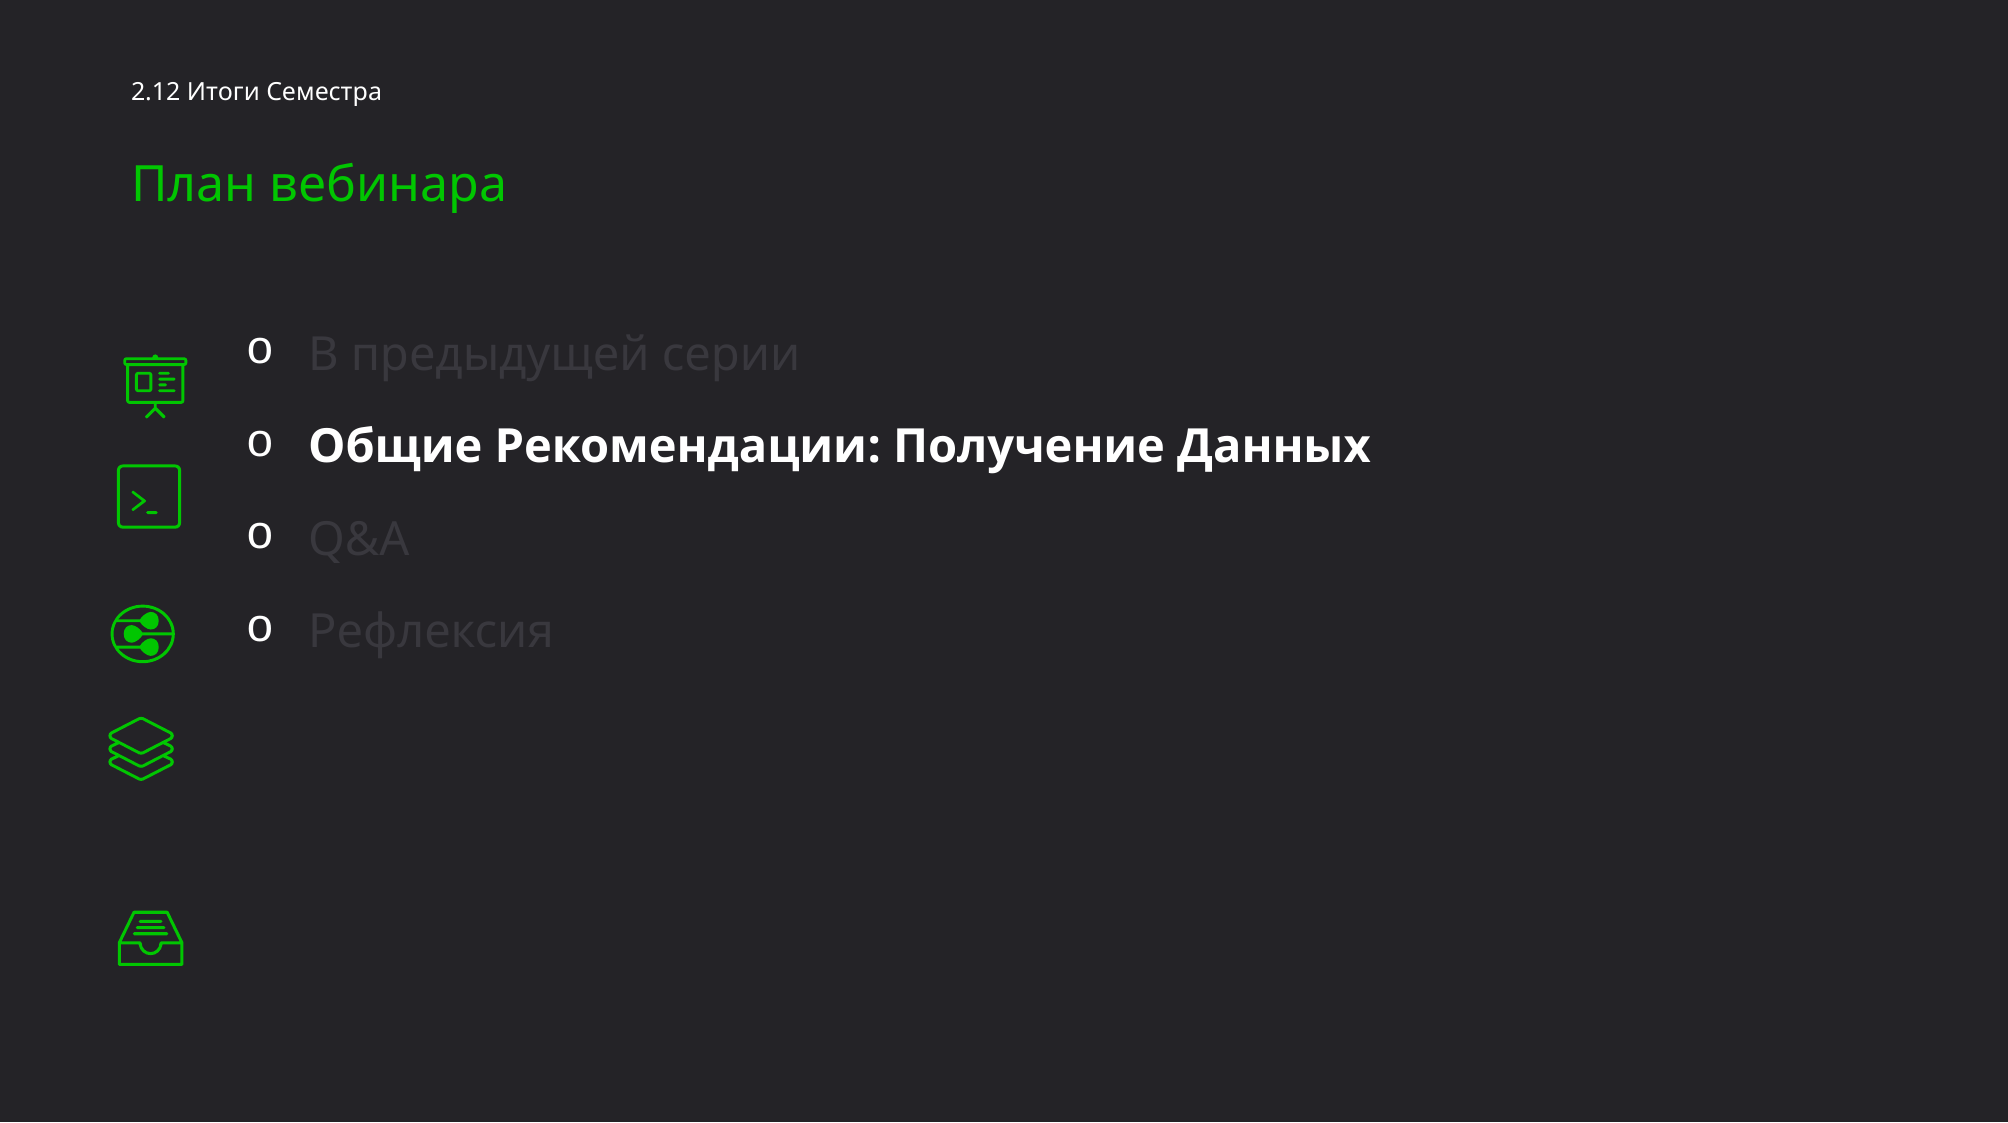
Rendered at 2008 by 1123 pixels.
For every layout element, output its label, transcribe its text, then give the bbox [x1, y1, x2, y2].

text_box [108, 716, 174, 781]
text_box План вебинара [131, 133, 1004, 281]
text_box 2.12 Итоги Семестра [131, 55, 1150, 133]
text_box [110, 604, 175, 664]
text_box [117, 910, 184, 966]
text_box [116, 464, 182, 529]
text_box [123, 354, 188, 419]
text_box В предыдущей серии Общие Рекомендации: Получение Данных Q&A Рефлексия [229, 314, 1990, 1088]
